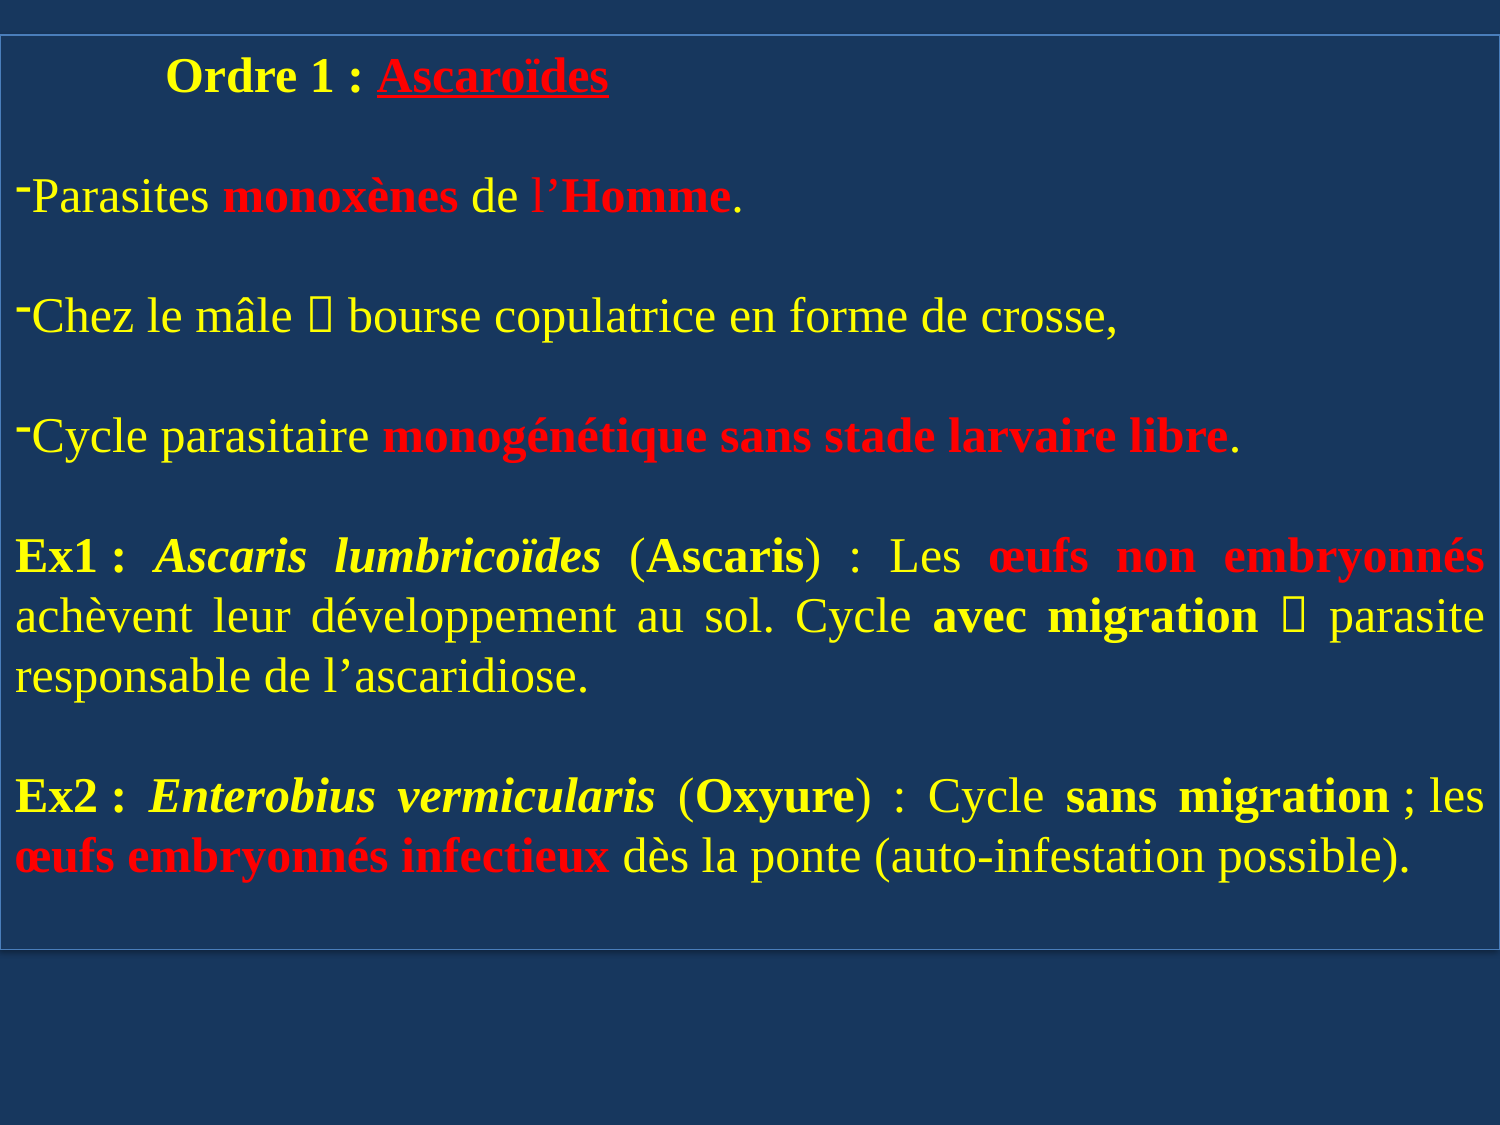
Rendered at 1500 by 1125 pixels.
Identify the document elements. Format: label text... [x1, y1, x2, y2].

text_box Ordre 1 : Ascaroїdes Parasites monoxènes de l’Homme. Chez le mâle  bourse copulatrice en forme de crosse, Cycle parasitaire monogénétique sans stade larvaire libre. Ex1 : Ascaris lumbricoïdes (Ascaris) : Les œufs non embryonnés achèvent leur développement au sol. Cycle avec migration  parasite responsable de l’ascaridiose. Ex2 : Enterobius vermicularis (Oxyure) : Cycle sans migration ; les œufs embryonnés infectieux dès la ponte (auto-infestation possible). [0, 34, 1500, 950]
